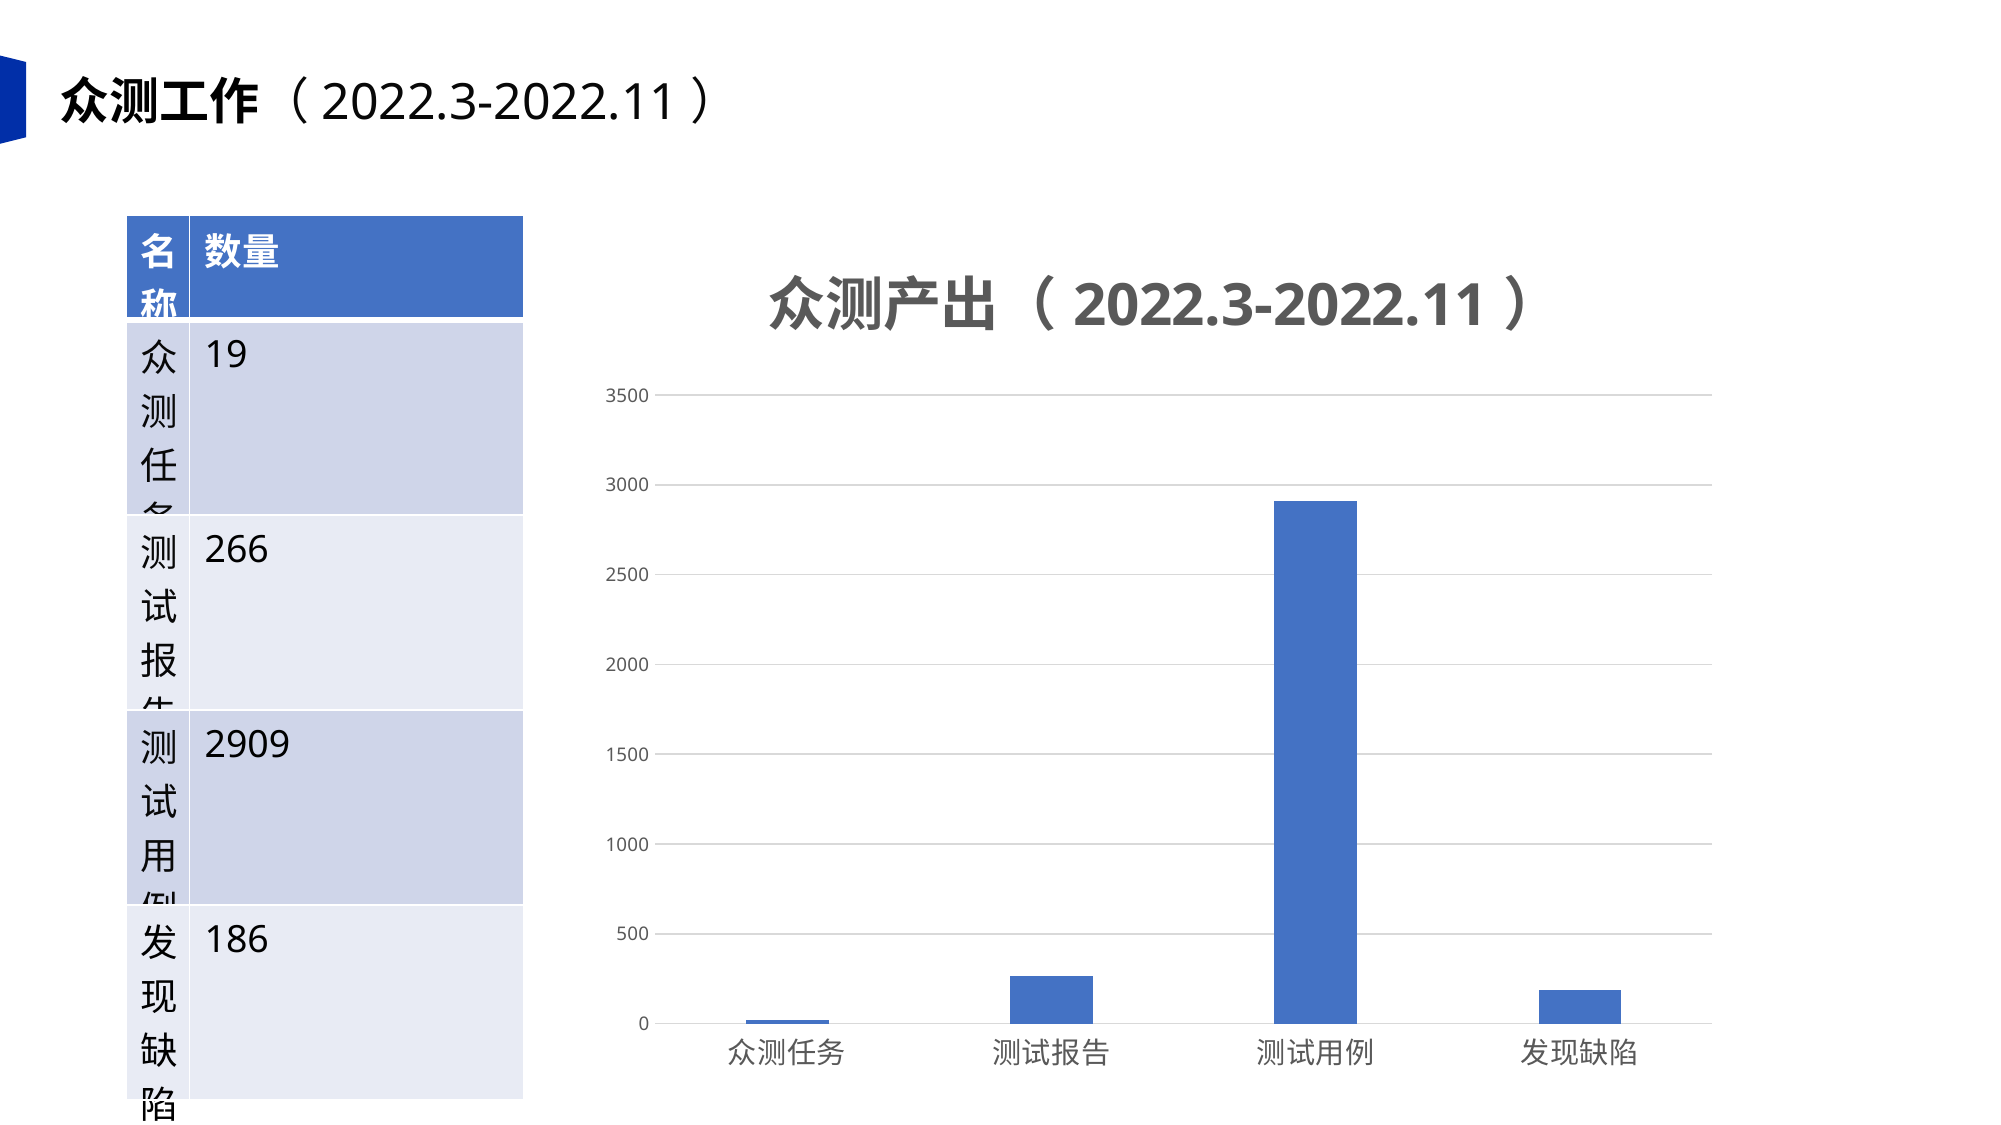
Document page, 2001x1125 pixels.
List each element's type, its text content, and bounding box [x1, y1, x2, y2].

table_cell 266 [190, 516, 523, 709]
table_cell 测试报告 [127, 516, 189, 709]
table_header 数量 [190, 216, 523, 317]
text_box [0, 54, 28, 145]
text_box 众测工作（2022.3-2022.11） [44, 62, 1558, 198]
table_cell 测试用例 [127, 711, 189, 904]
table_header 名称 [127, 216, 189, 317]
table_cell 186 [190, 906, 523, 1099]
table_cell 发现缺陷 [127, 906, 189, 1099]
chart [563, 214, 1766, 1100]
table_cell 众测任务 [127, 323, 189, 514]
table_cell 19 [190, 323, 523, 514]
table_cell 2909 [190, 711, 523, 904]
